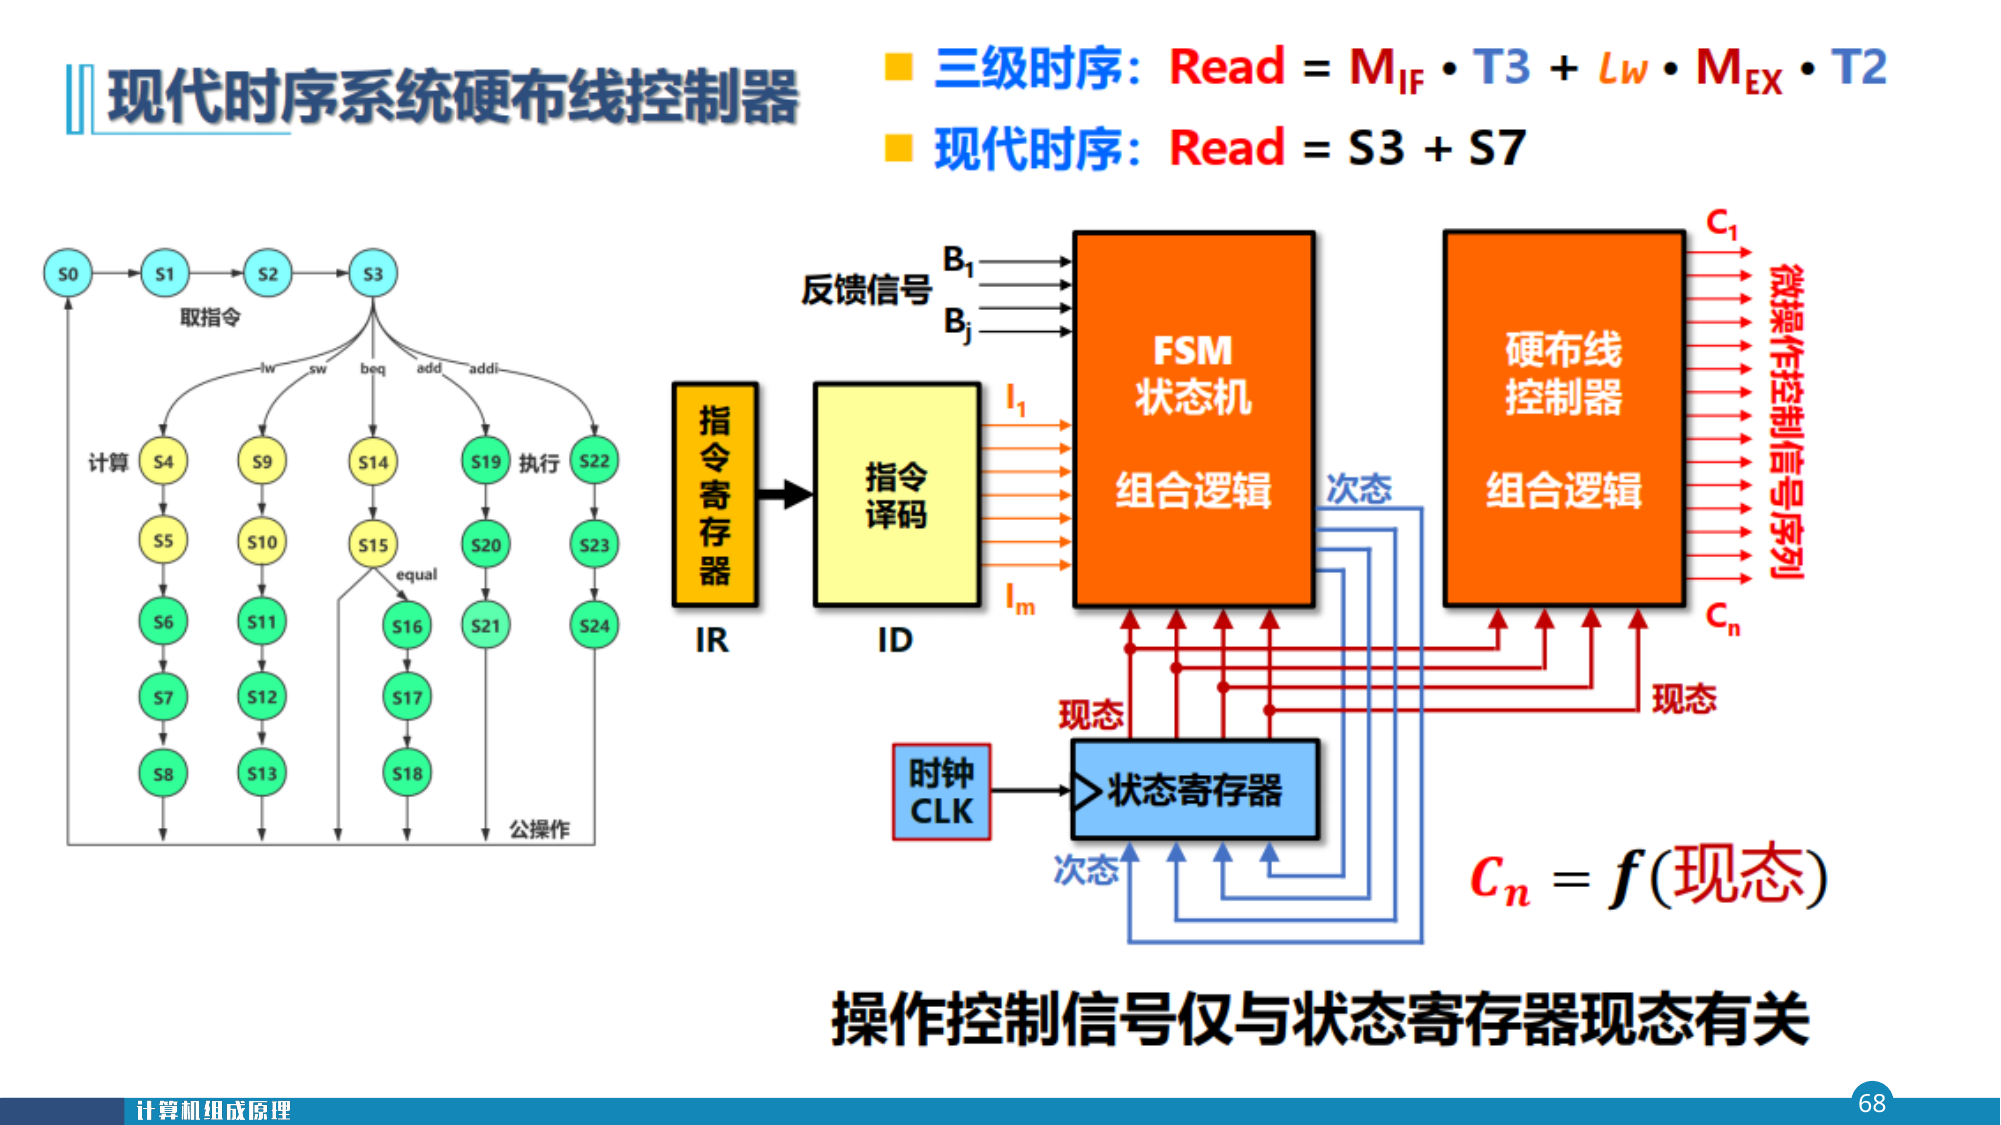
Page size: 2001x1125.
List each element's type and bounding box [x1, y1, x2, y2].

picture [28, 17, 1916, 1067]
